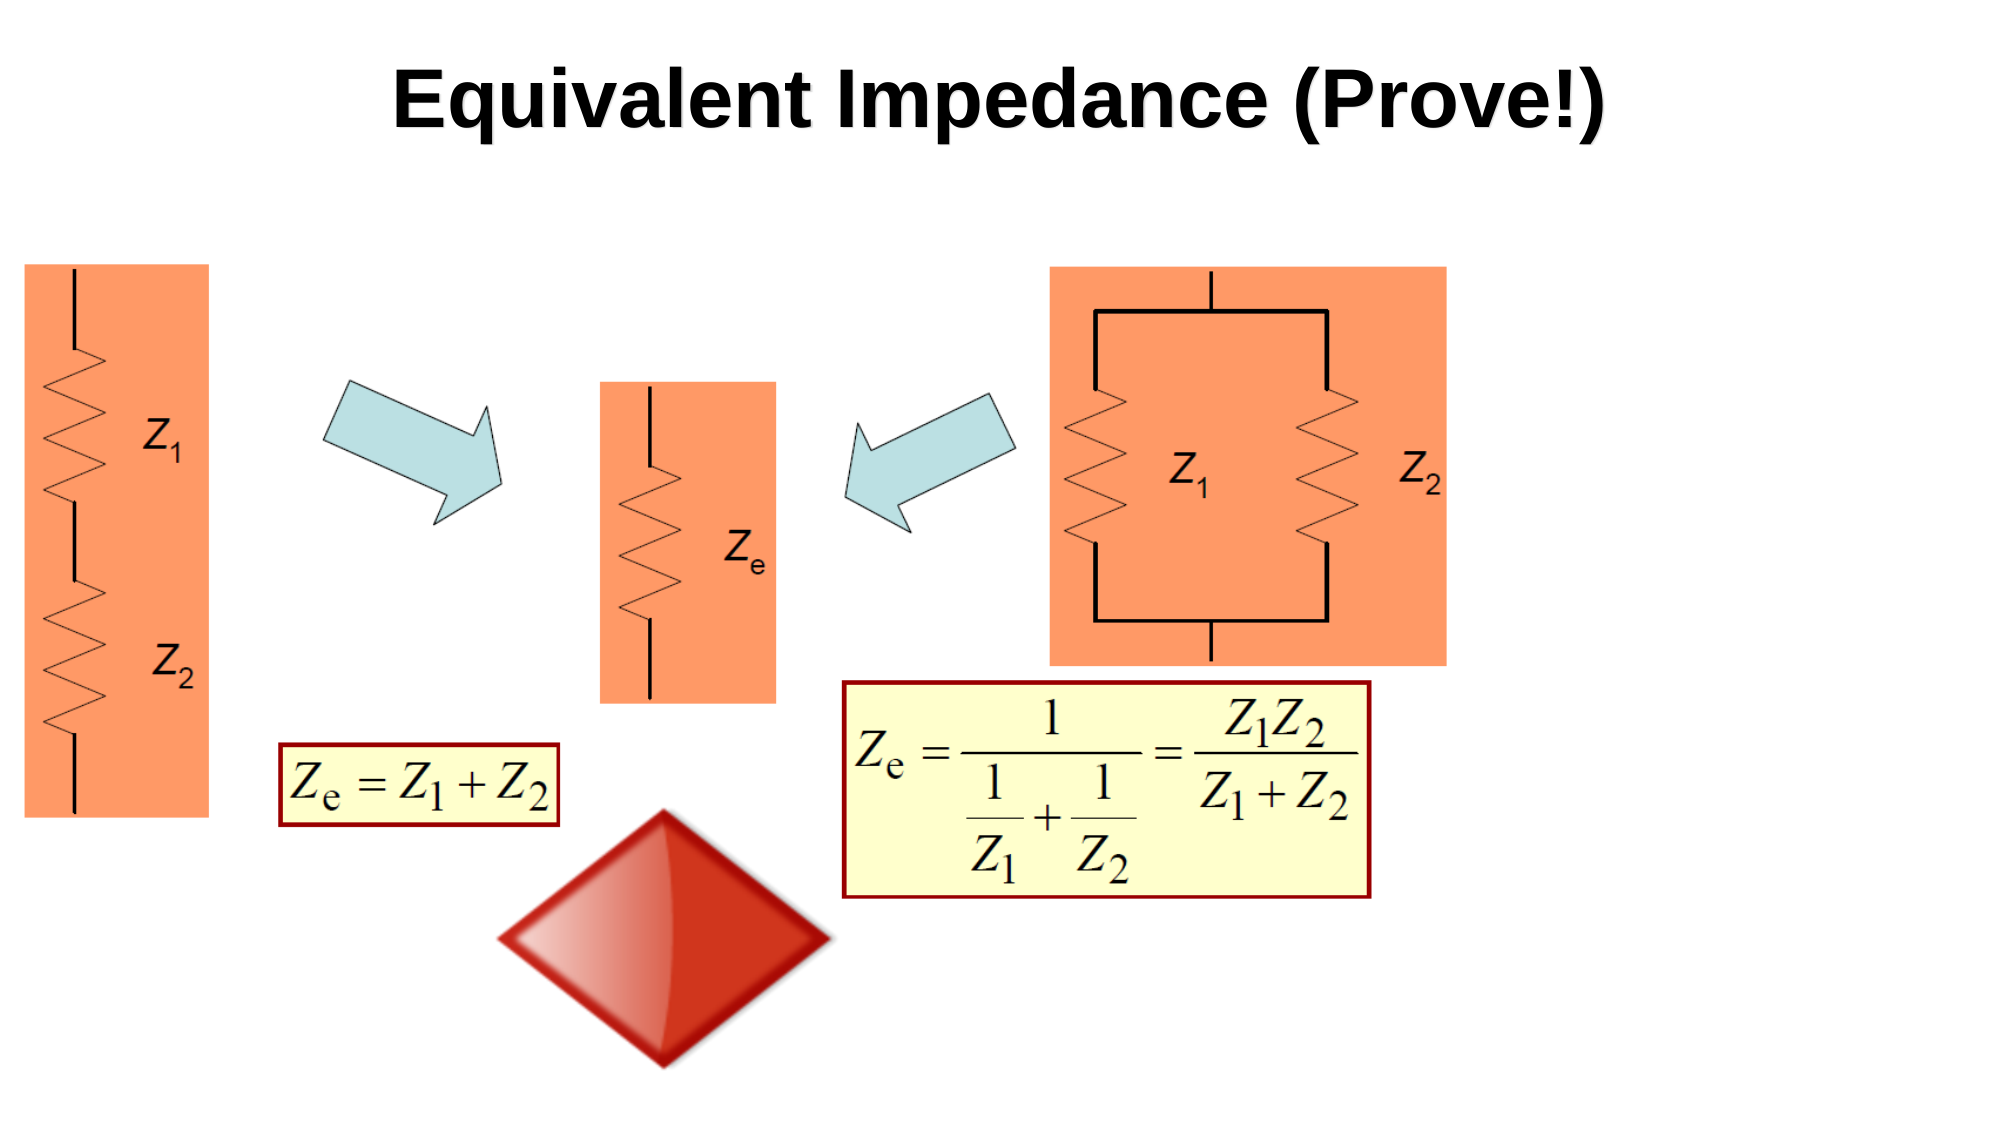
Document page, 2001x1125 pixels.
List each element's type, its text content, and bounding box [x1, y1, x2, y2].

picture [0, 255, 1462, 1125]
title Equivalent Impedance (Prove!) [33, 24, 1967, 163]
